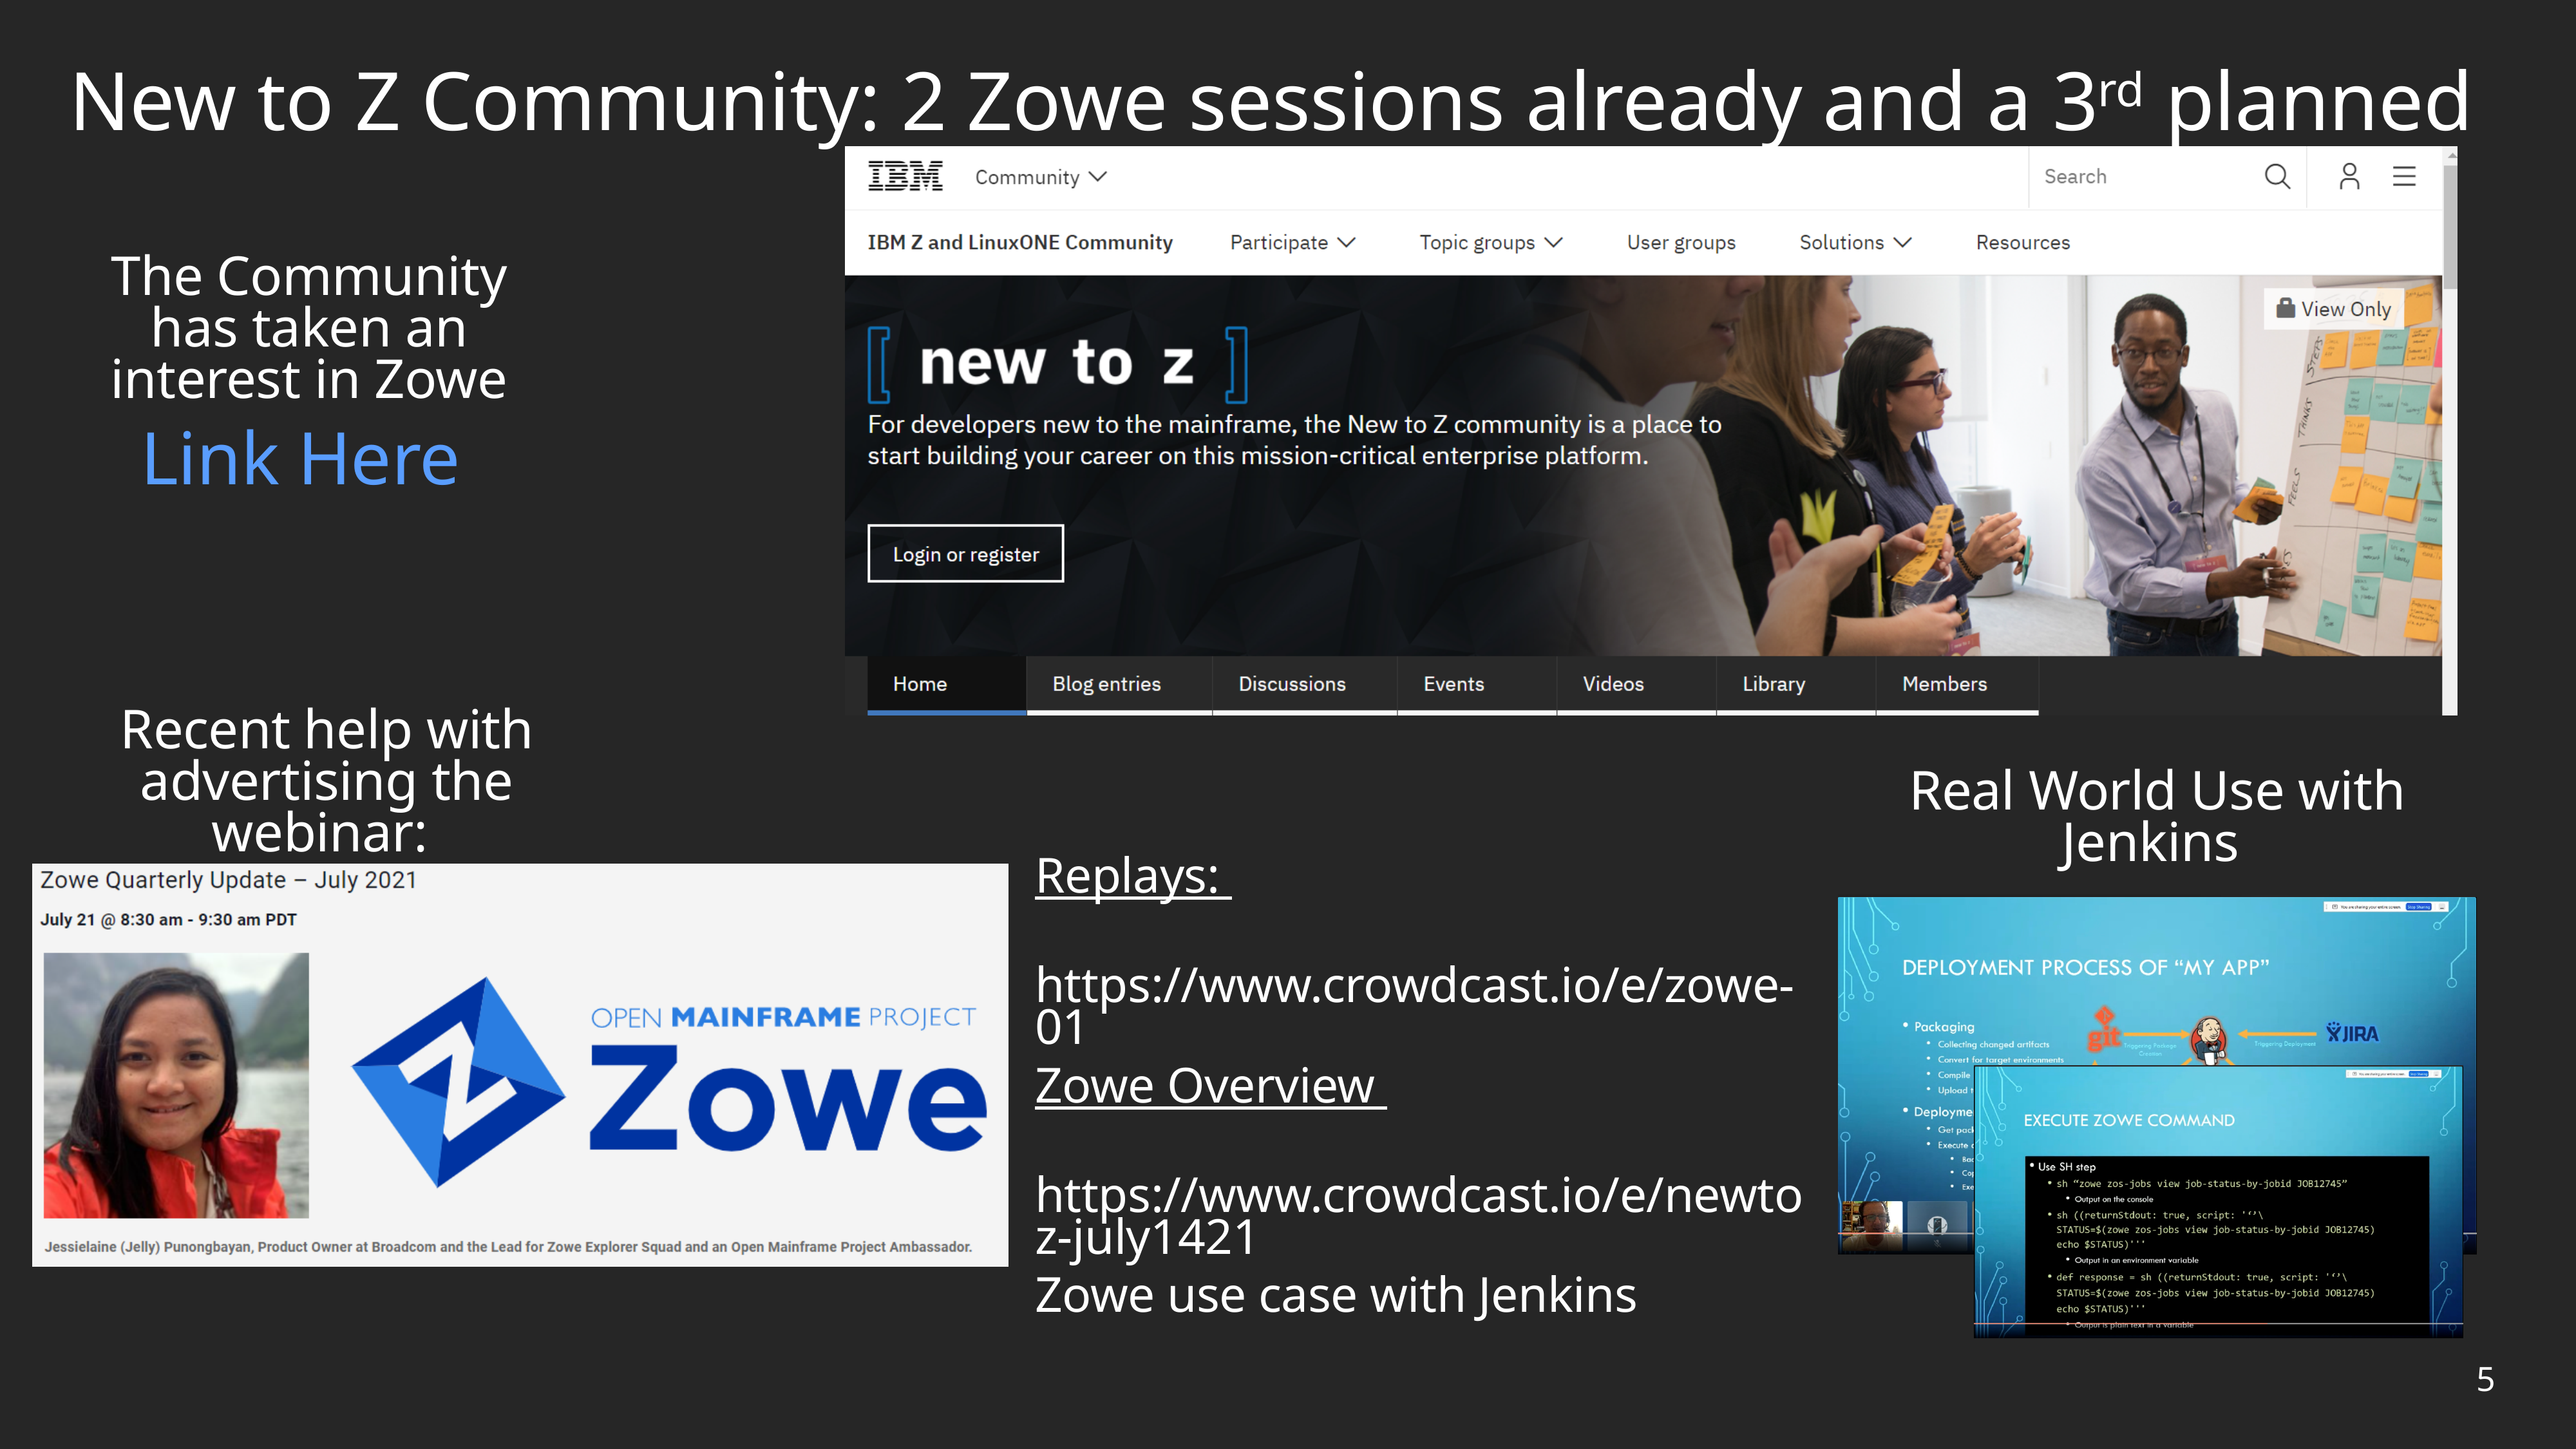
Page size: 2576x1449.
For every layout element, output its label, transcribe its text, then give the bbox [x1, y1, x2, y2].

text_box New to Z Community: 2 Zowe sessions already and a 3rd planned [64, 63, 2514, 151]
text_box Recent help with advertising the webinar: [48, 702, 606, 864]
text_box Real World Use with Jenkins [1838, 763, 2477, 877]
picture [1838, 895, 2477, 1338]
text_box Link Here [80, 415, 521, 506]
picture [32, 864, 1009, 1267]
text_box Replays: https://www.crowdcast.io/e/zowe-01 Zowe Overview https://www.crowdcast.io/e/newtoz-july1421 Zowe use case with Jenkins [1029, 782, 1808, 1244]
text_box The Community has taken an interest in Zowe [89, 249, 529, 414]
picture [845, 146, 2458, 715]
slide_number 5 [2476, 1358, 2533, 1404]
